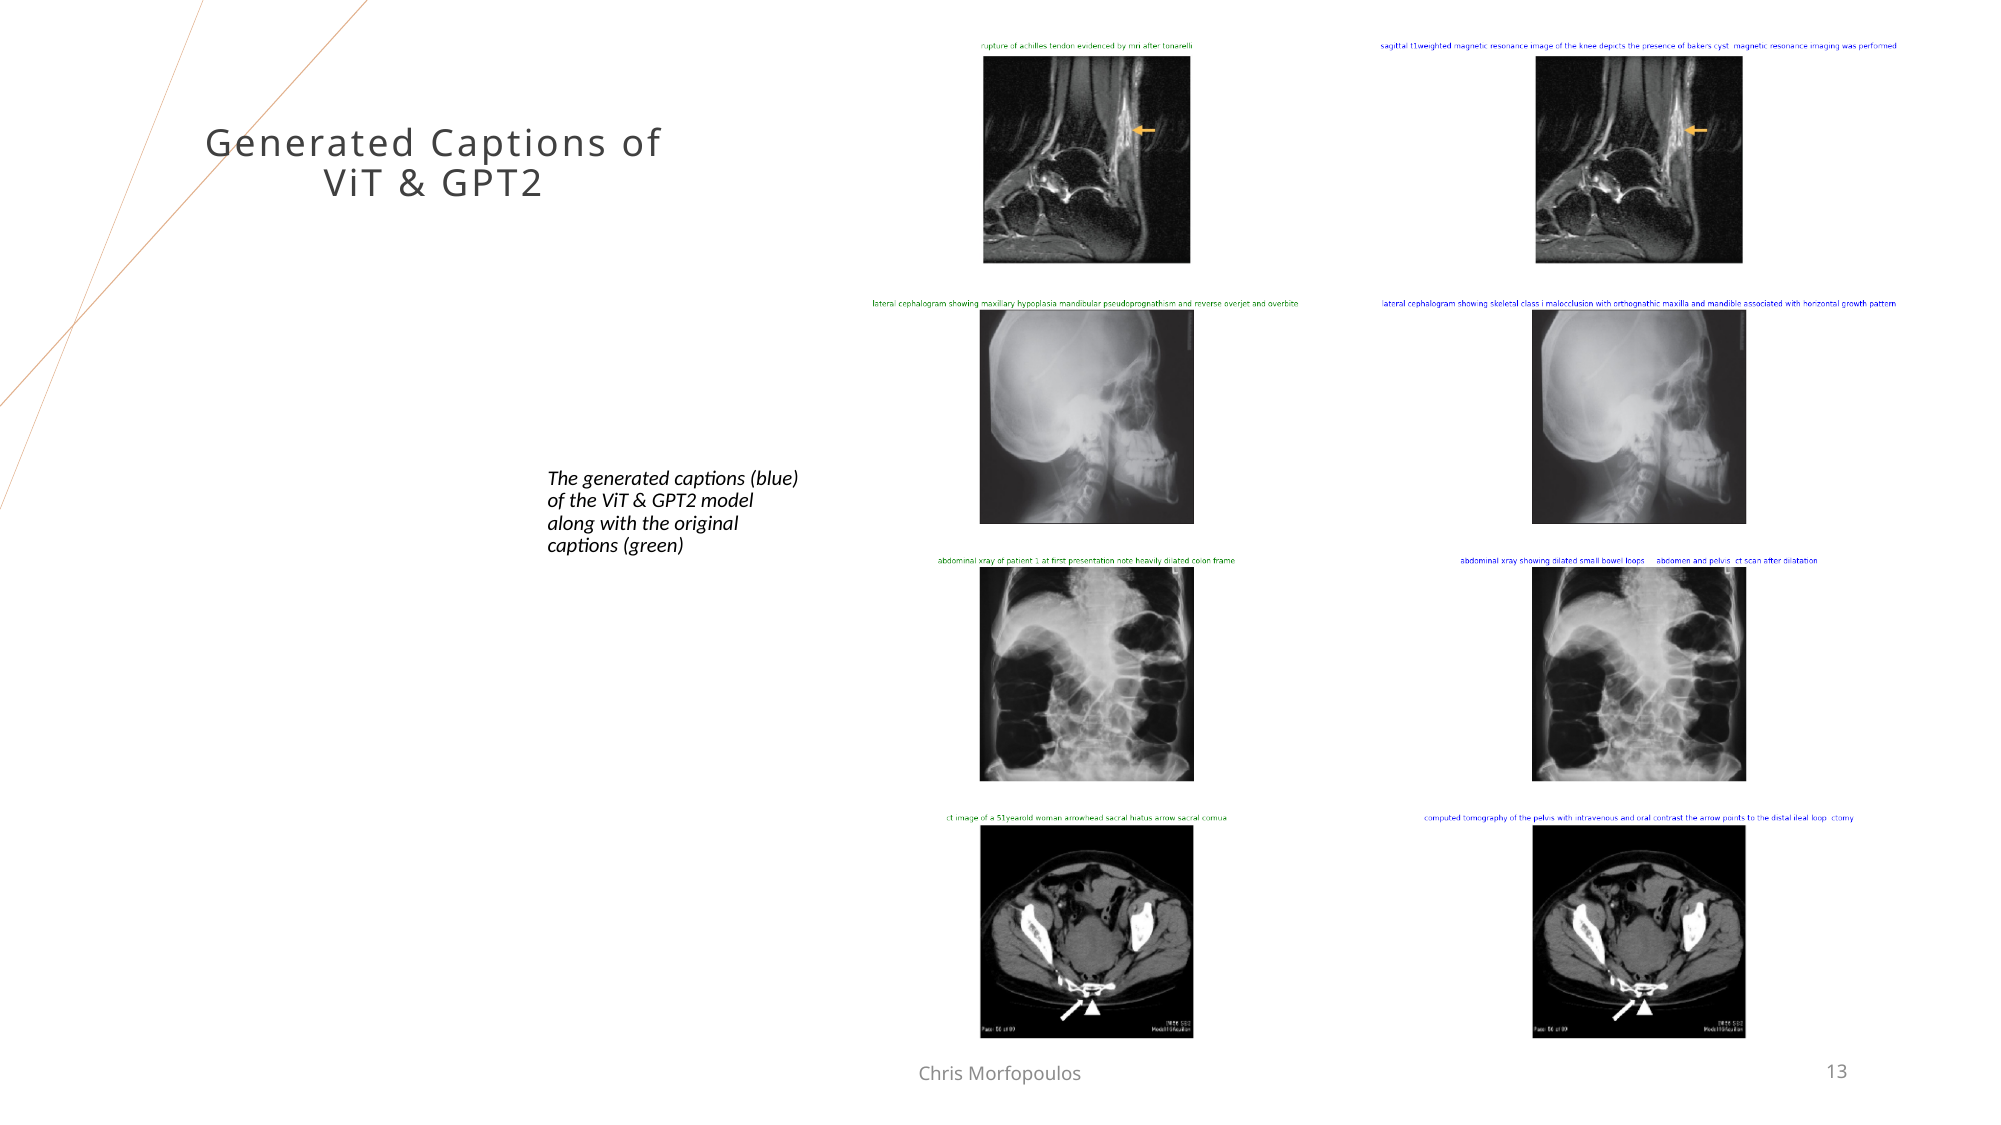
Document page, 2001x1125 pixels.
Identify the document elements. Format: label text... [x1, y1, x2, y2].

text_box The generated captions (blue) of the ViT & GPT2 model along with the original captions (green) [527, 457, 830, 563]
title Generated Captions of ViT & GPT2 [40, 116, 830, 257]
picture [868, 34, 1901, 1043]
footer Chris Morfopoulos [662, 1042, 1338, 1103]
slide_number 13 [1412, 1043, 1863, 1103]
